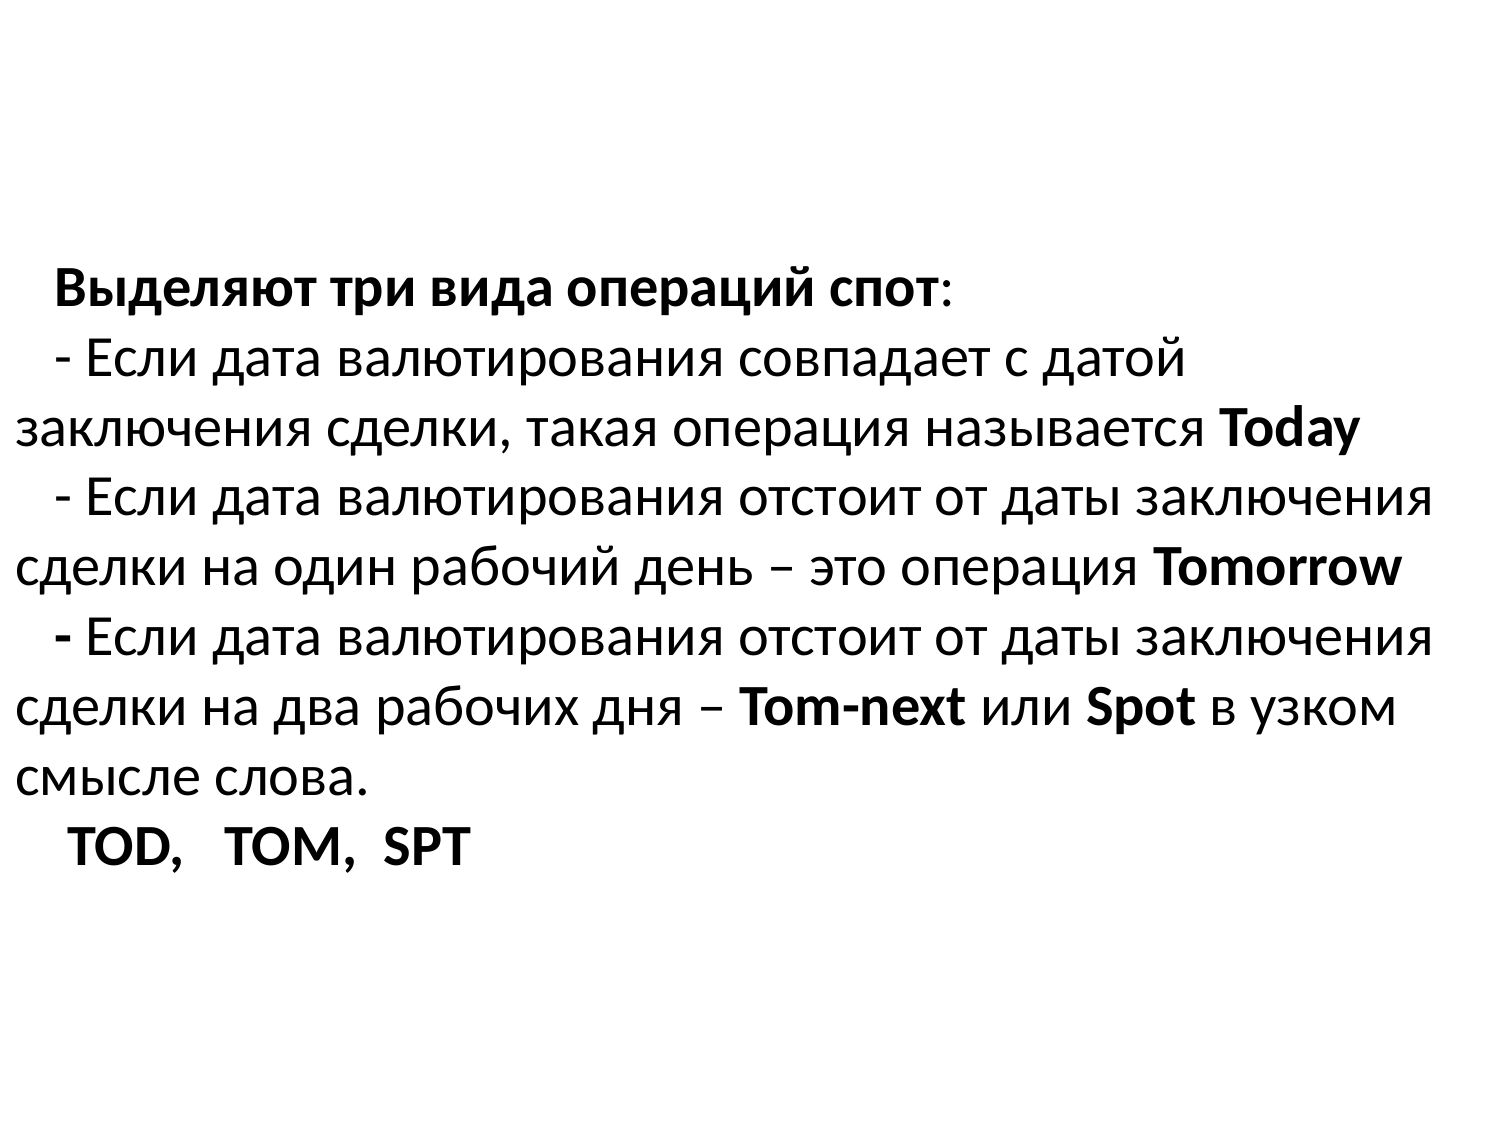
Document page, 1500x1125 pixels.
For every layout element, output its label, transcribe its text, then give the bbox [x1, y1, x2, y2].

title Выделяют три вида операций спот: - Если дата валютирования совпадает с датой заключения сделки, такая операция называется Today - Если дата валютирования отстоит от даты заключения сделки на один рабочий день – это операция Tomorrow - Если дата валютирования отстоит от даты заключения сделки на два рабочих дня – Tom-next или Spot в узком смысле слова. TOD, TOM, SPT [0, 0, 1500, 1125]
